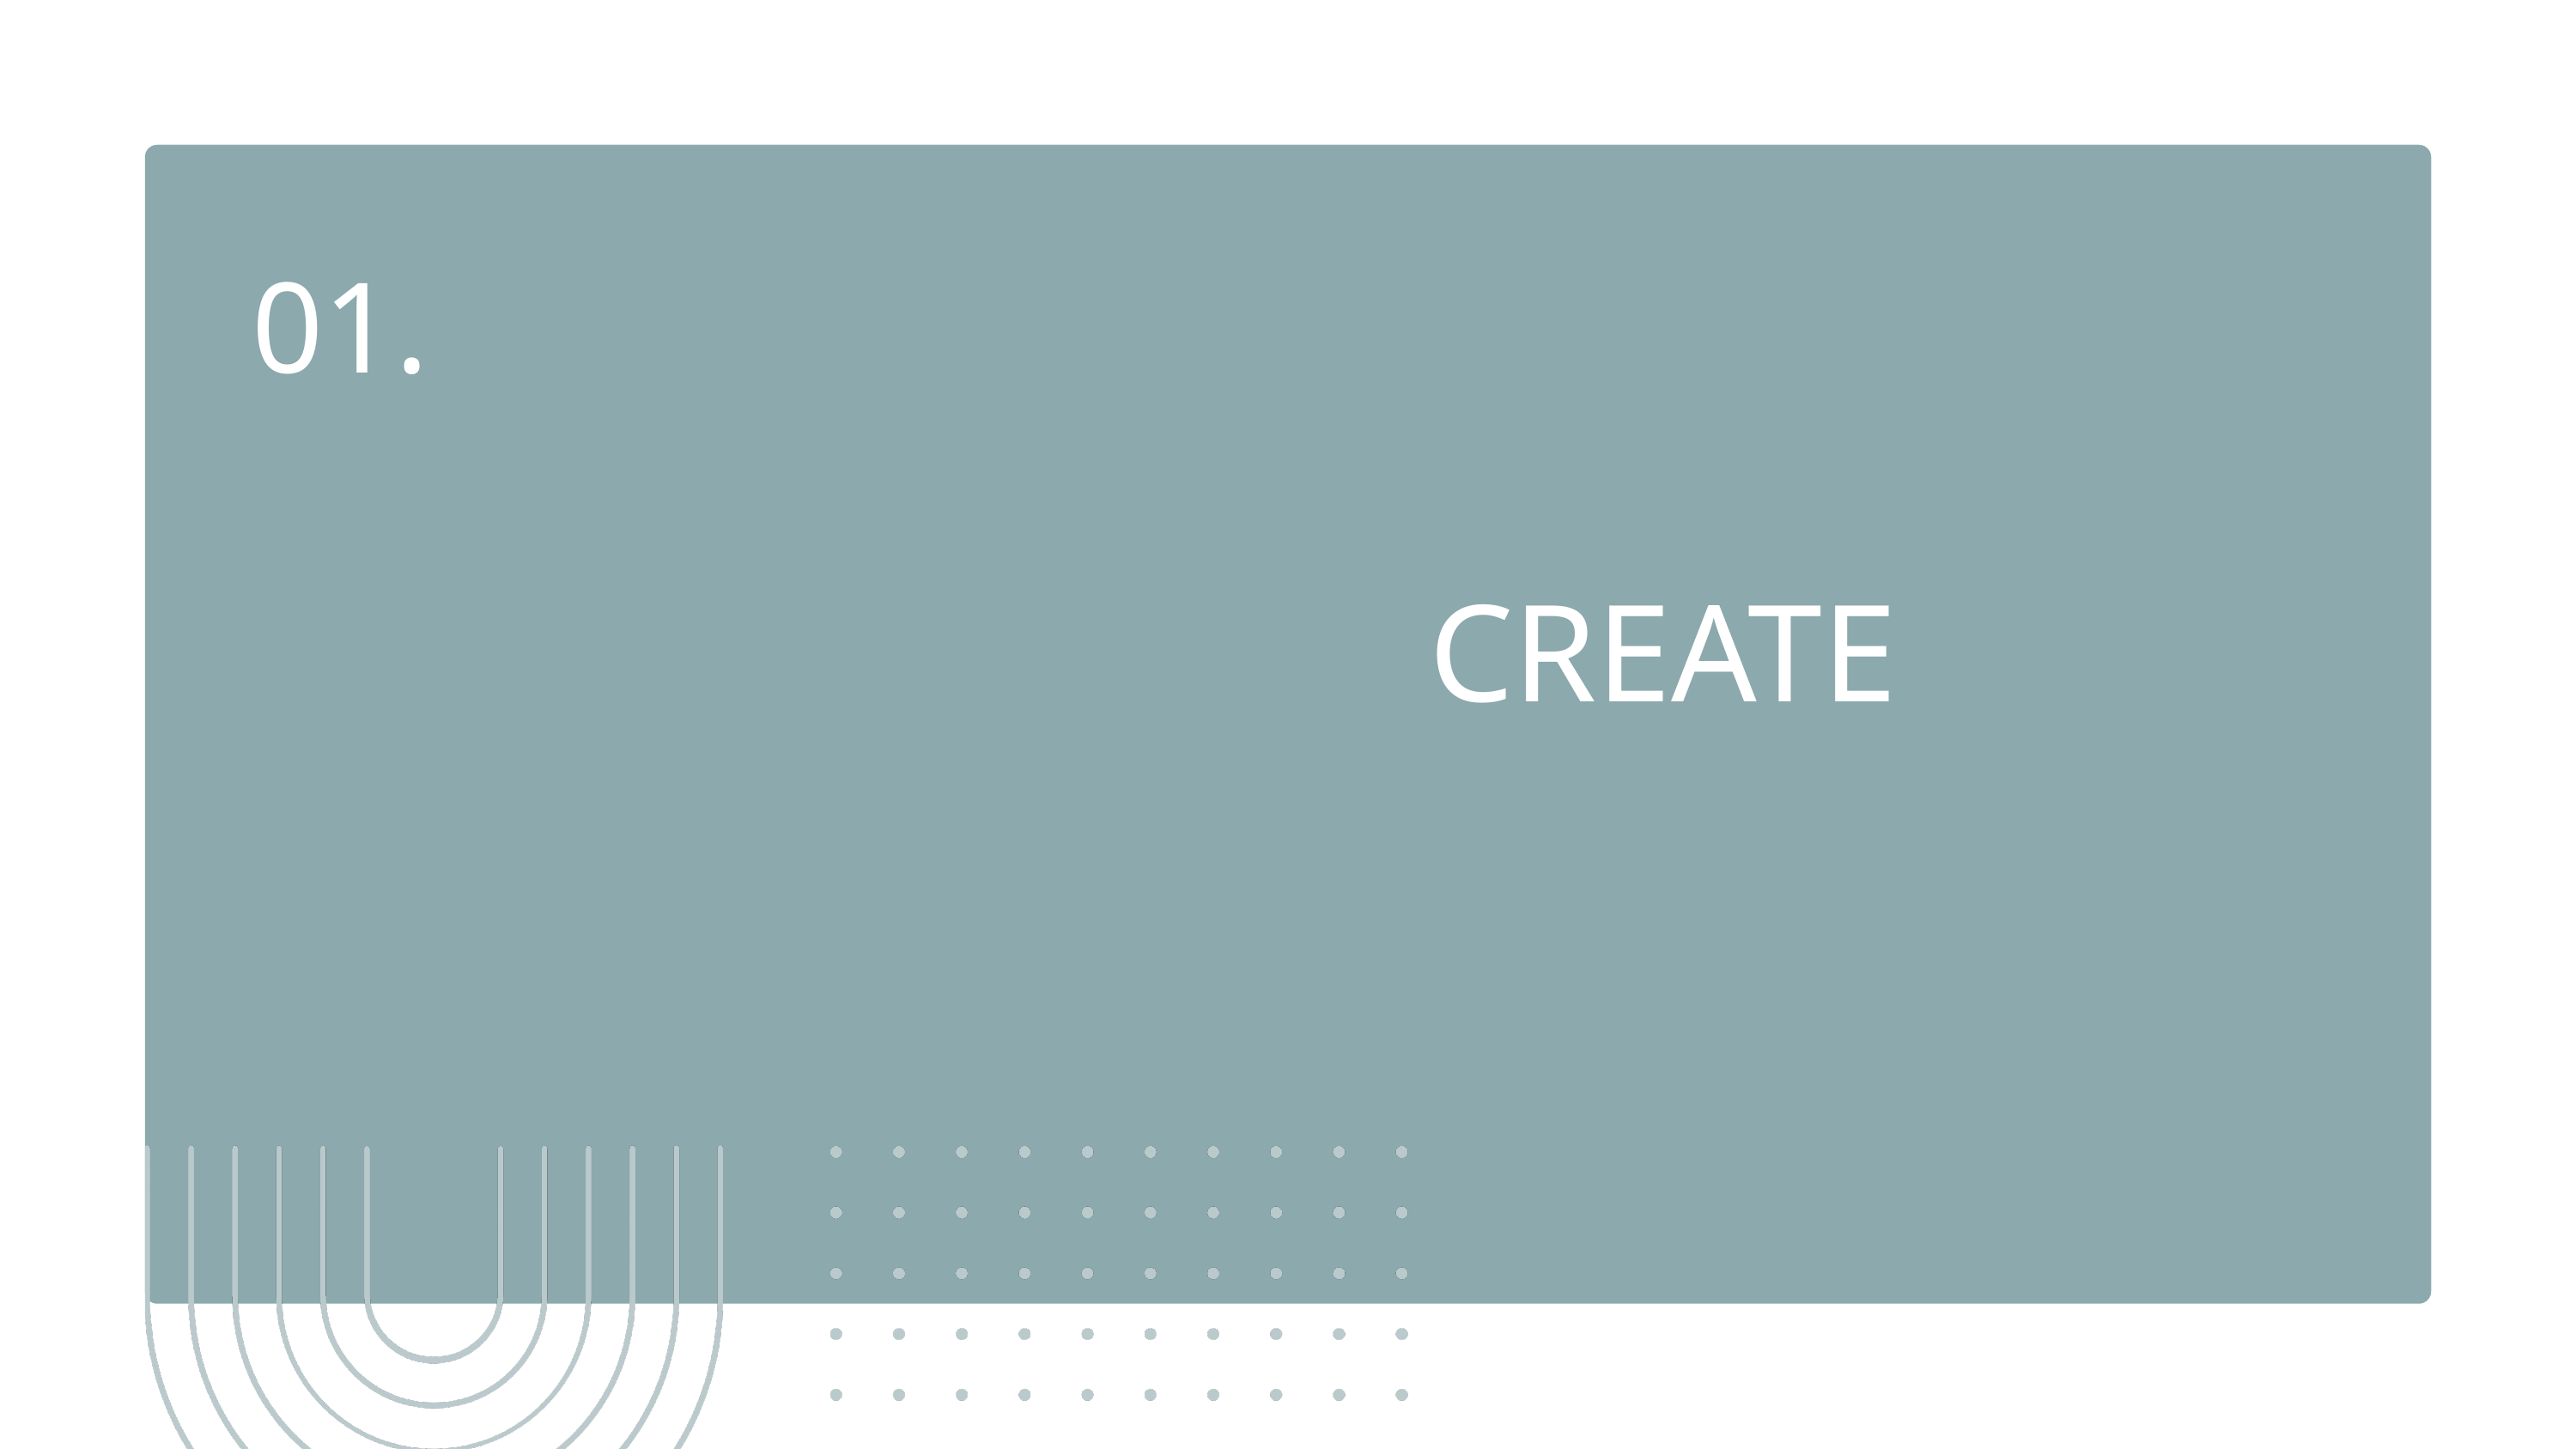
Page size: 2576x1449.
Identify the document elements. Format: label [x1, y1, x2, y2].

text_box [144, 144, 2432, 1304]
text_box [829, 1311, 1408, 1449]
text_box [144, 1310, 723, 1449]
